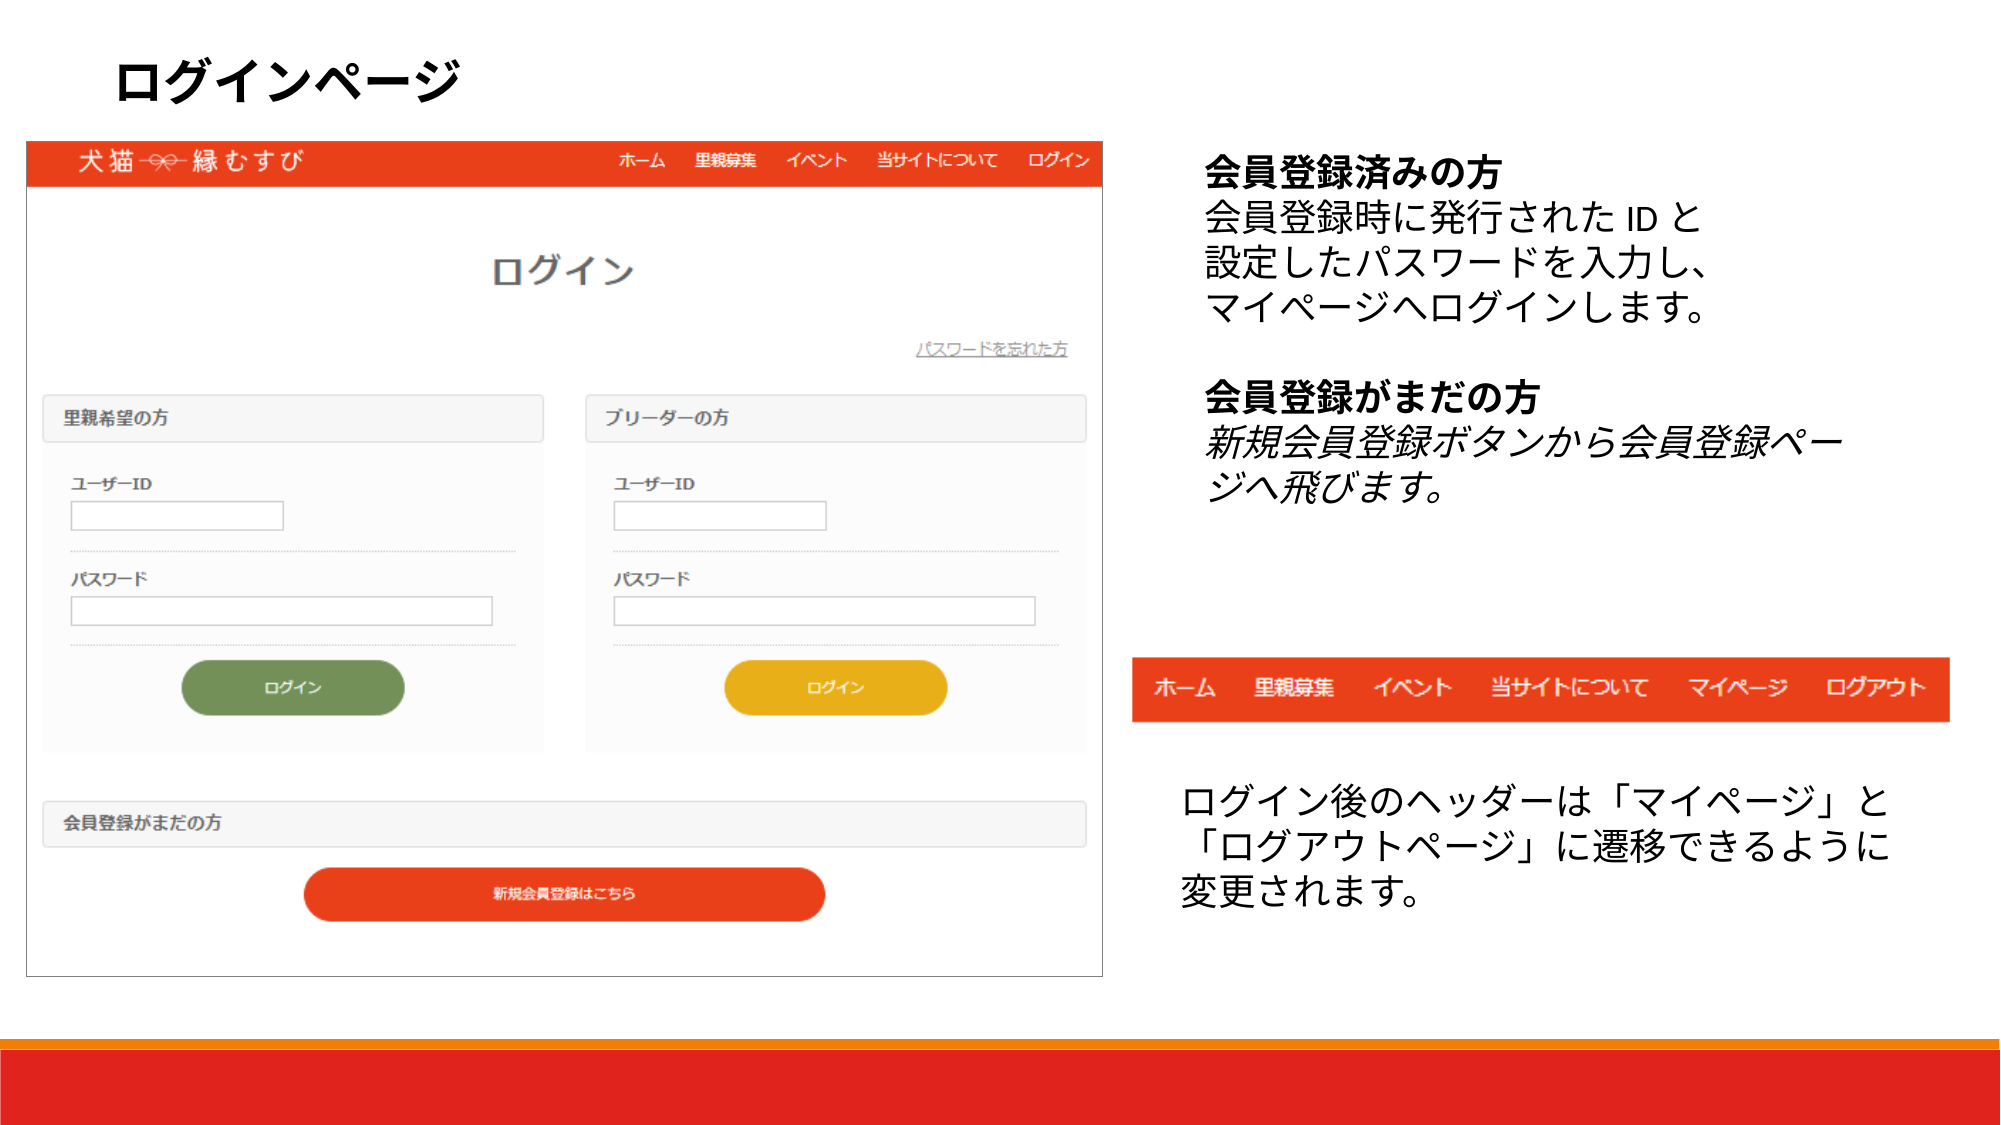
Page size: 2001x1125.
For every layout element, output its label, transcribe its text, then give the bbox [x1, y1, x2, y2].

text_box ログインページ [98, 43, 580, 118]
text_box 会員登録済みの方 会員登録時に発行されたIDと 設定したパスワードを入力し、 マイぺージへログインします。 会員登録がまだの方 新規会員登録ボタンから会員登録ページへ飛びます。 [1189, 141, 1893, 517]
picture [26, 141, 1104, 977]
text_box ログイン後のヘッダーは「マイページ」と「ログアウトページ」に遷移できるように変更されます。 [1166, 770, 1916, 920]
picture [1131, 656, 1951, 724]
